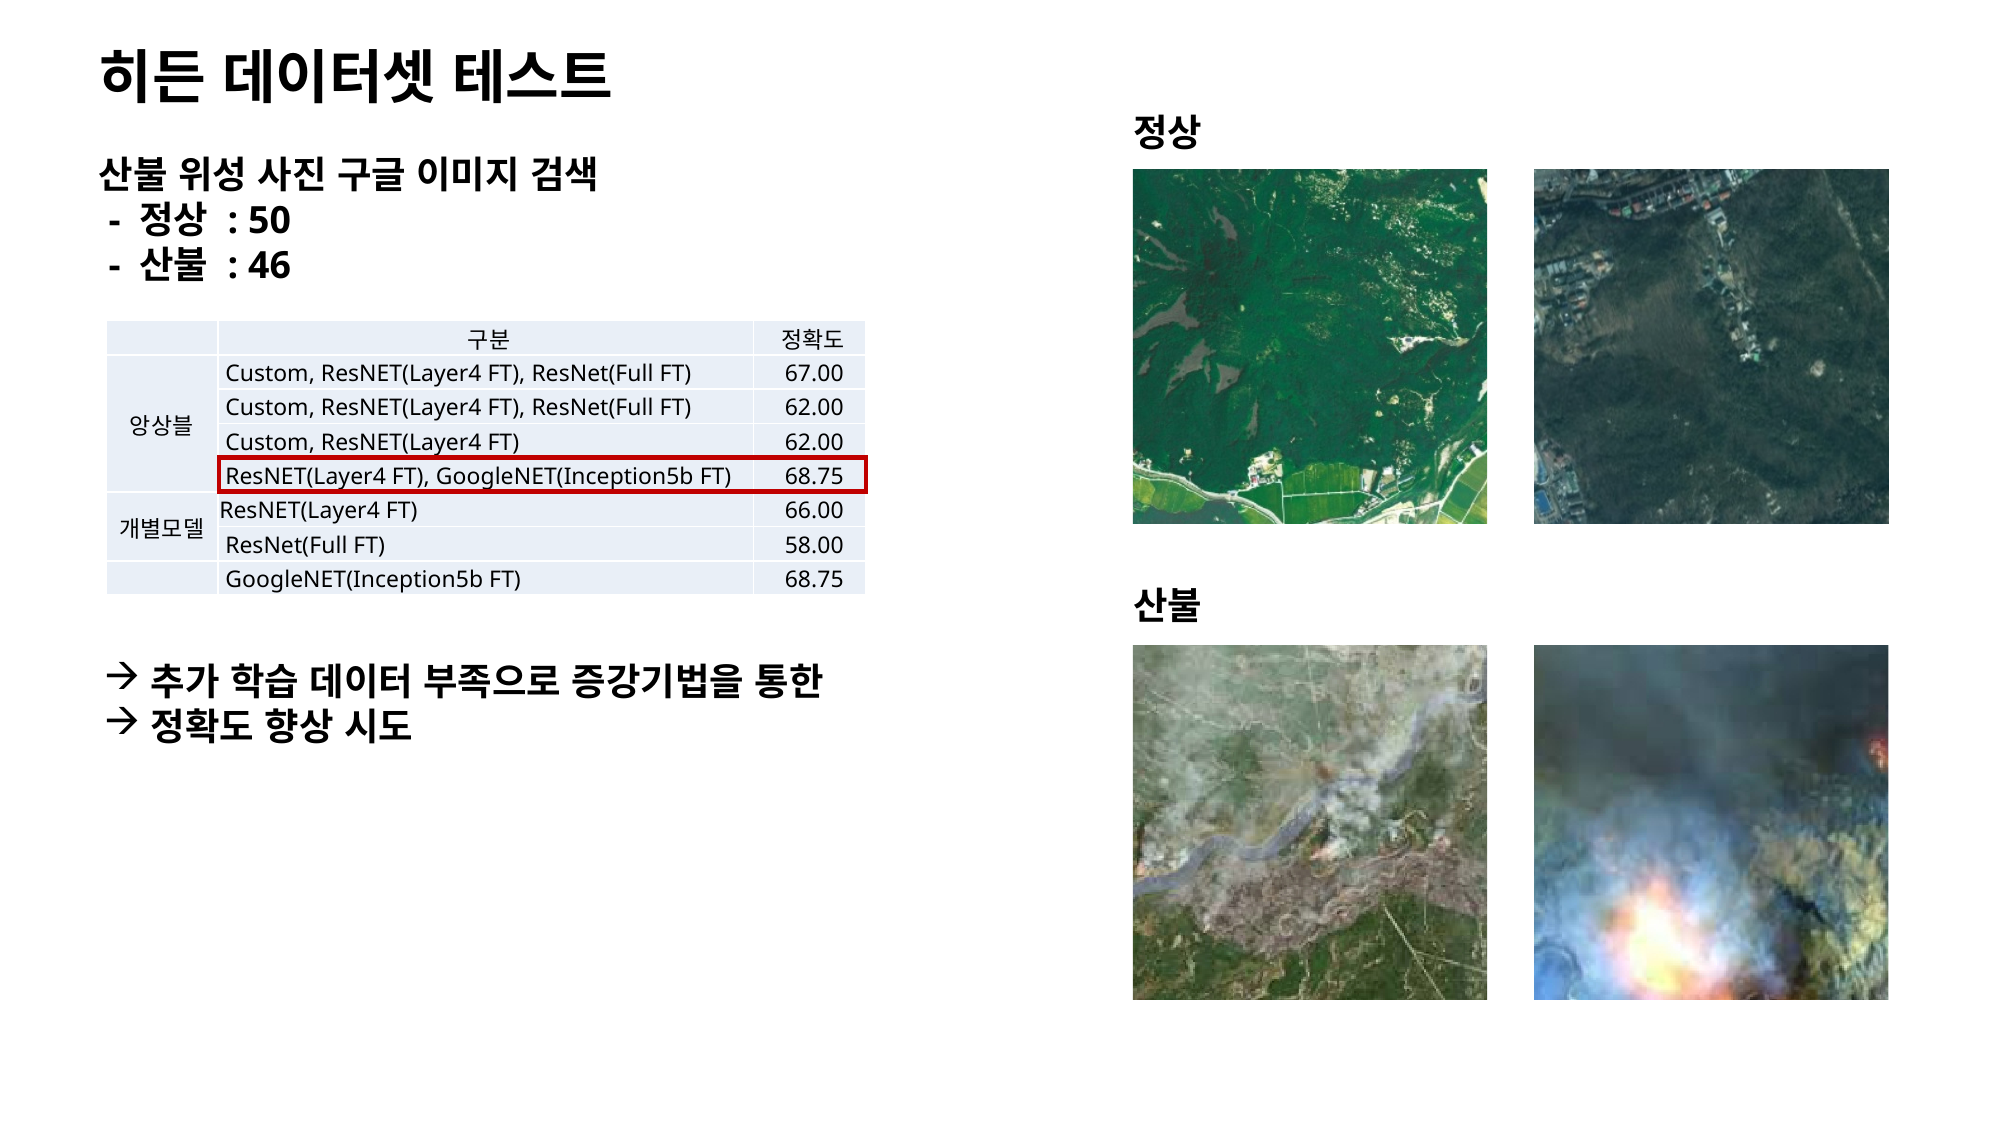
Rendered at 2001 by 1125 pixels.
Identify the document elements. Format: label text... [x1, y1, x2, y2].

text_box 산불 위성 사진 구글 이미지 검색 - 정상 : 50 - 산불 : 46 [84, 143, 692, 294]
text_box 추가 학습 데이터 부족으로 증강기법을 통한 정확도 향상 시도 [89, 650, 1132, 756]
table_cell Custom, ResNET(Layer4 FT), ResNet(Full FT) [219, 356, 753, 388]
picture [1132, 169, 1488, 524]
table_cell 67.00 [754, 356, 865, 388]
table_cell [107, 562, 217, 594]
text_box 산불 [1118, 574, 1261, 635]
table_cell 62.00 [754, 390, 865, 423]
table_header 구분 [219, 321, 753, 354]
table_cell Custom, ResNET(Layer4 FT), ResNet(Full FT) [219, 390, 753, 423]
text_box [218, 457, 867, 493]
table_cell 66.00 [754, 493, 865, 526]
table_cell ResNET(Layer4 FT) [219, 493, 753, 526]
text_box 정상 [1118, 101, 1261, 161]
table_header 정확도 [754, 321, 865, 354]
picture [1534, 169, 1889, 524]
table_cell 58.00 [754, 527, 865, 560]
table_header [107, 321, 217, 354]
table_cell 68.75 [754, 562, 865, 594]
picture [1534, 645, 1889, 1000]
table_cell Custom, ResNET(Layer4 FT) [219, 424, 753, 457]
picture [1132, 645, 1488, 1000]
text_box 히든 데이터셋 테스트 [84, 32, 888, 118]
table_cell 62.00 [754, 424, 865, 457]
table_cell 앙상블 [107, 356, 217, 491]
table_cell ResNet(Full FT) [219, 527, 753, 560]
table_cell GoogleNET(Inception5b FT) [219, 562, 753, 594]
table_cell 개별모델 [107, 493, 217, 560]
